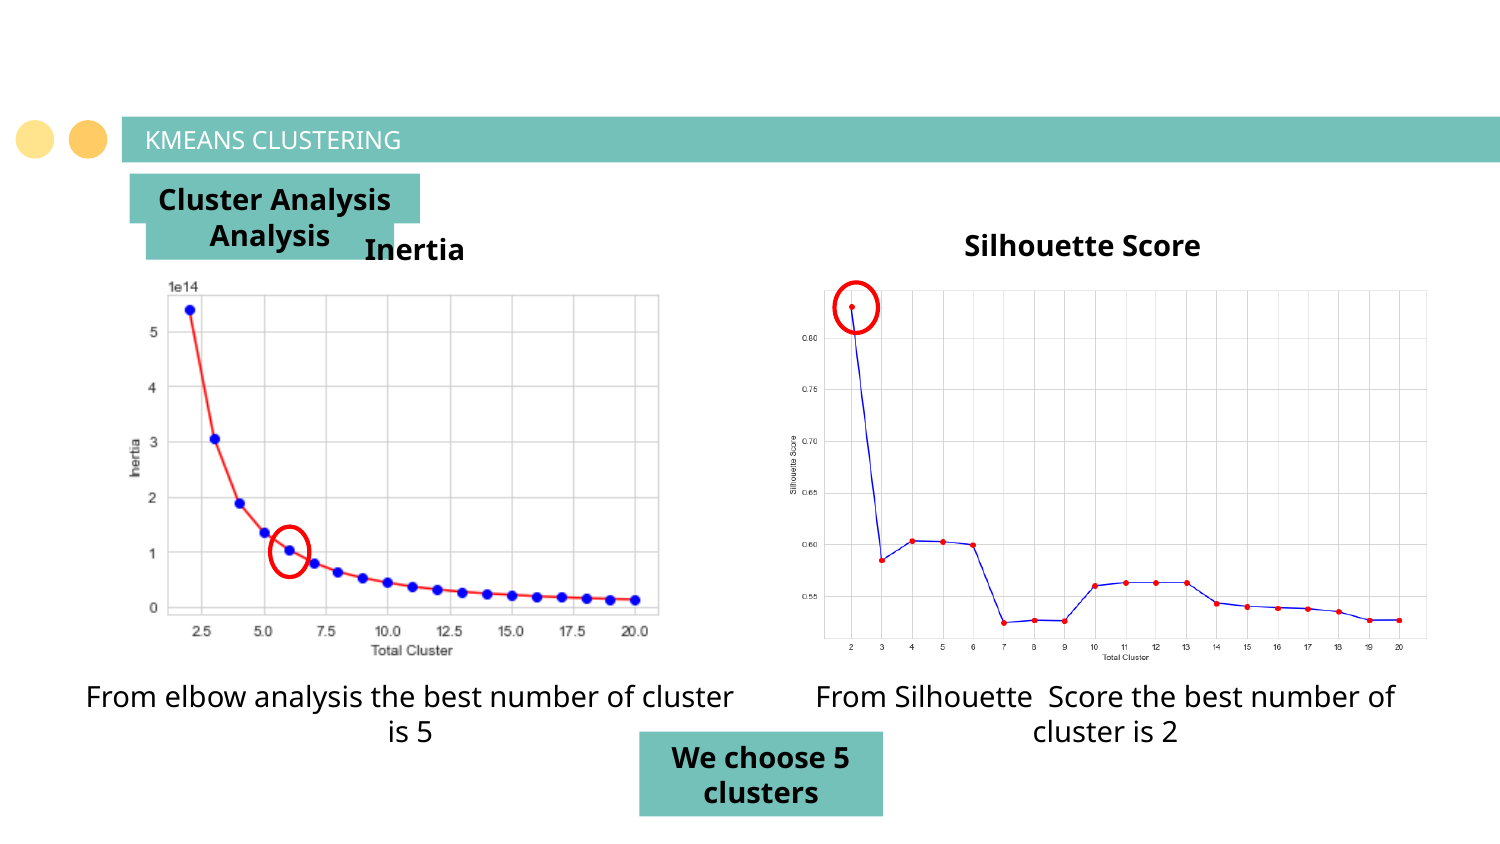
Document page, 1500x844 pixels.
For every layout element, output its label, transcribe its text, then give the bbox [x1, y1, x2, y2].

title KMEANS CLUSTERING [129, 118, 952, 170]
text_box We choose 5 clusters [639, 756, 883, 817]
text_box From elbow analysis the best number of cluster is 5 [59, 671, 754, 756]
picture [105, 270, 683, 676]
text_box From Silhouette Score the best number of cluster is 2 [754, 671, 1457, 756]
text_box Silhouette Score [928, 219, 1238, 270]
picture [781, 282, 1436, 672]
text_box Cluster Analysis [145, 224, 309, 260]
text_box Cluster Analysis [129, 173, 420, 224]
text_box Inertia [309, 224, 521, 268]
